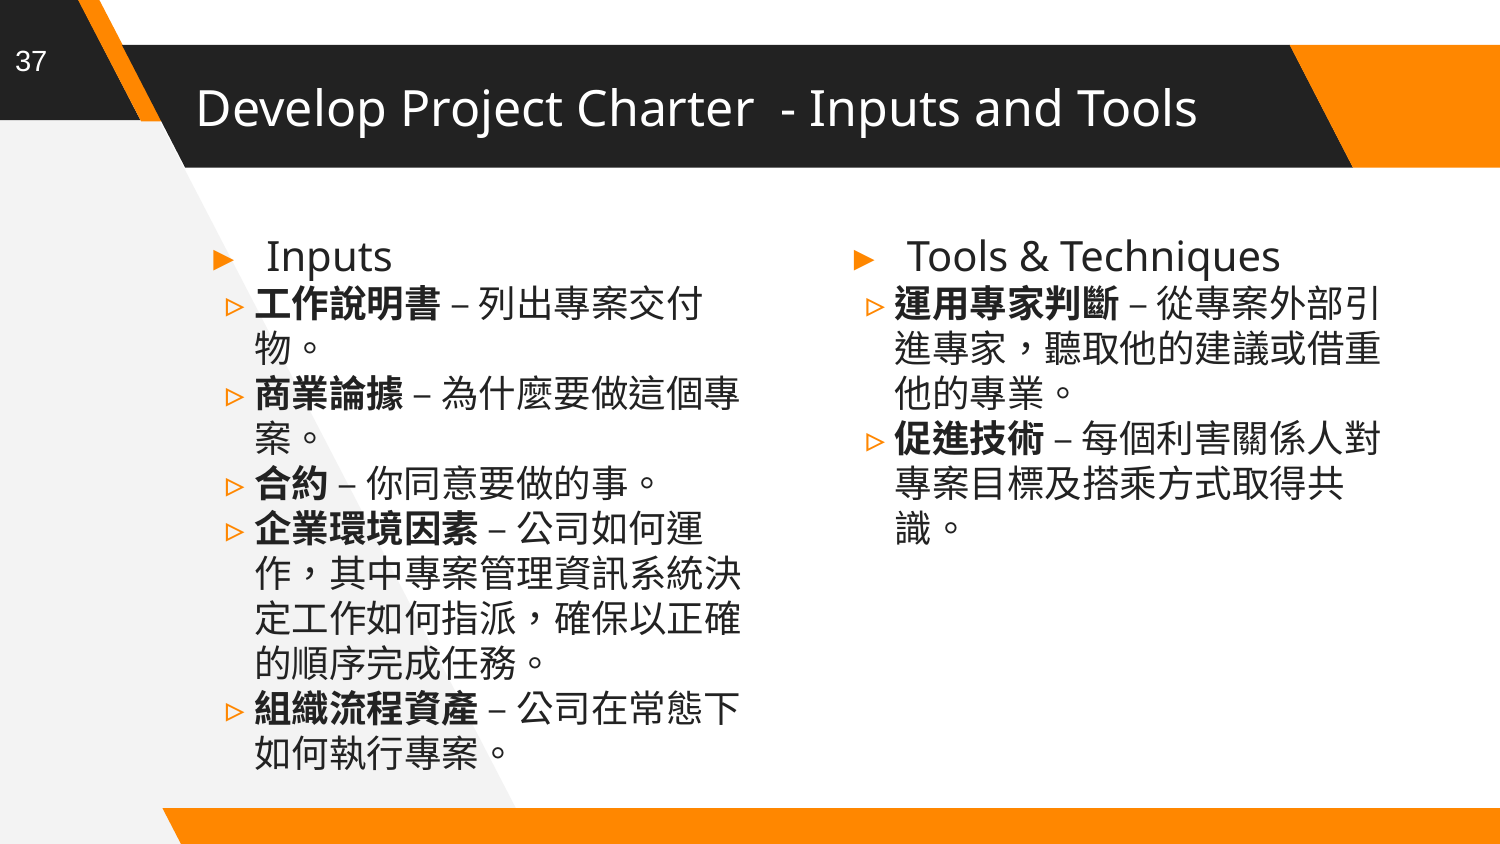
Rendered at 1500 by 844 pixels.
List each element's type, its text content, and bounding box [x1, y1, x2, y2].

list Inputs 工作說明書 – 列出專案交付物。 商業論據 – 為什麼要做這個專案。 合約 – 你同意要做的事。 企業環境因素 – 公司如何運作，其中專案管理資訊系統決定工作如何指派，確保以正確的順序完成任務。 組織流程資產 – 公司在常態下如何執行專案。 [180, 215, 785, 796]
title Develop Project Charter - Inputs and Tools [180, 44, 1424, 168]
list Tools & Techniques 運用專家判斷 – 從專案外部引進專家，聽取他的建議或借重他的專業。 促進技術 – 每個利害關係人對專案目標及搭乘方式取得共識。 [821, 215, 1426, 796]
slide_number 37 [0, 0, 98, 121]
